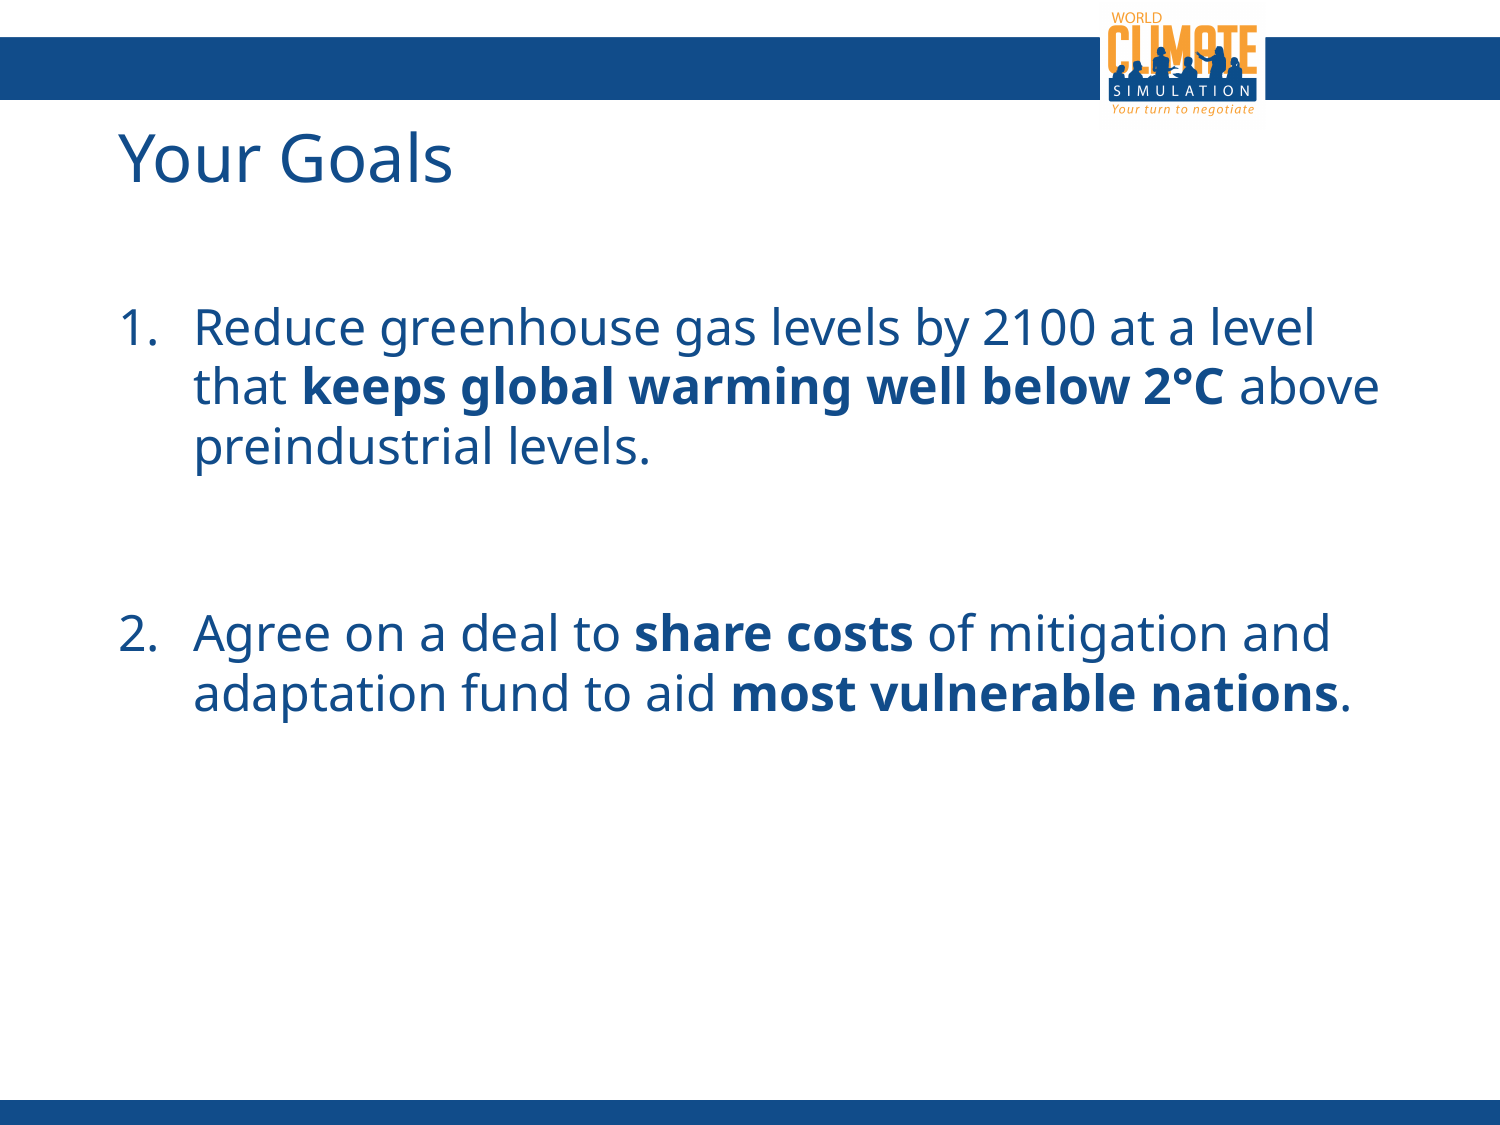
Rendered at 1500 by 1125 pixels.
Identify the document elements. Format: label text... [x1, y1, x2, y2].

title Your Goals [103, 110, 1397, 213]
text_box [1264, 36, 1500, 101]
list Reduce greenhouse gas levels by 2100 at a level that keeps global warming well below 2°C above preindustrial levels. Agree on a deal to share costs of mitigation and adaptation fund to aid most vulnerable nations. [103, 287, 1397, 1025]
text_box [0, 1099, 1500, 1125]
text_box [0, 36, 1101, 101]
picture [1099, 2, 1266, 110]
